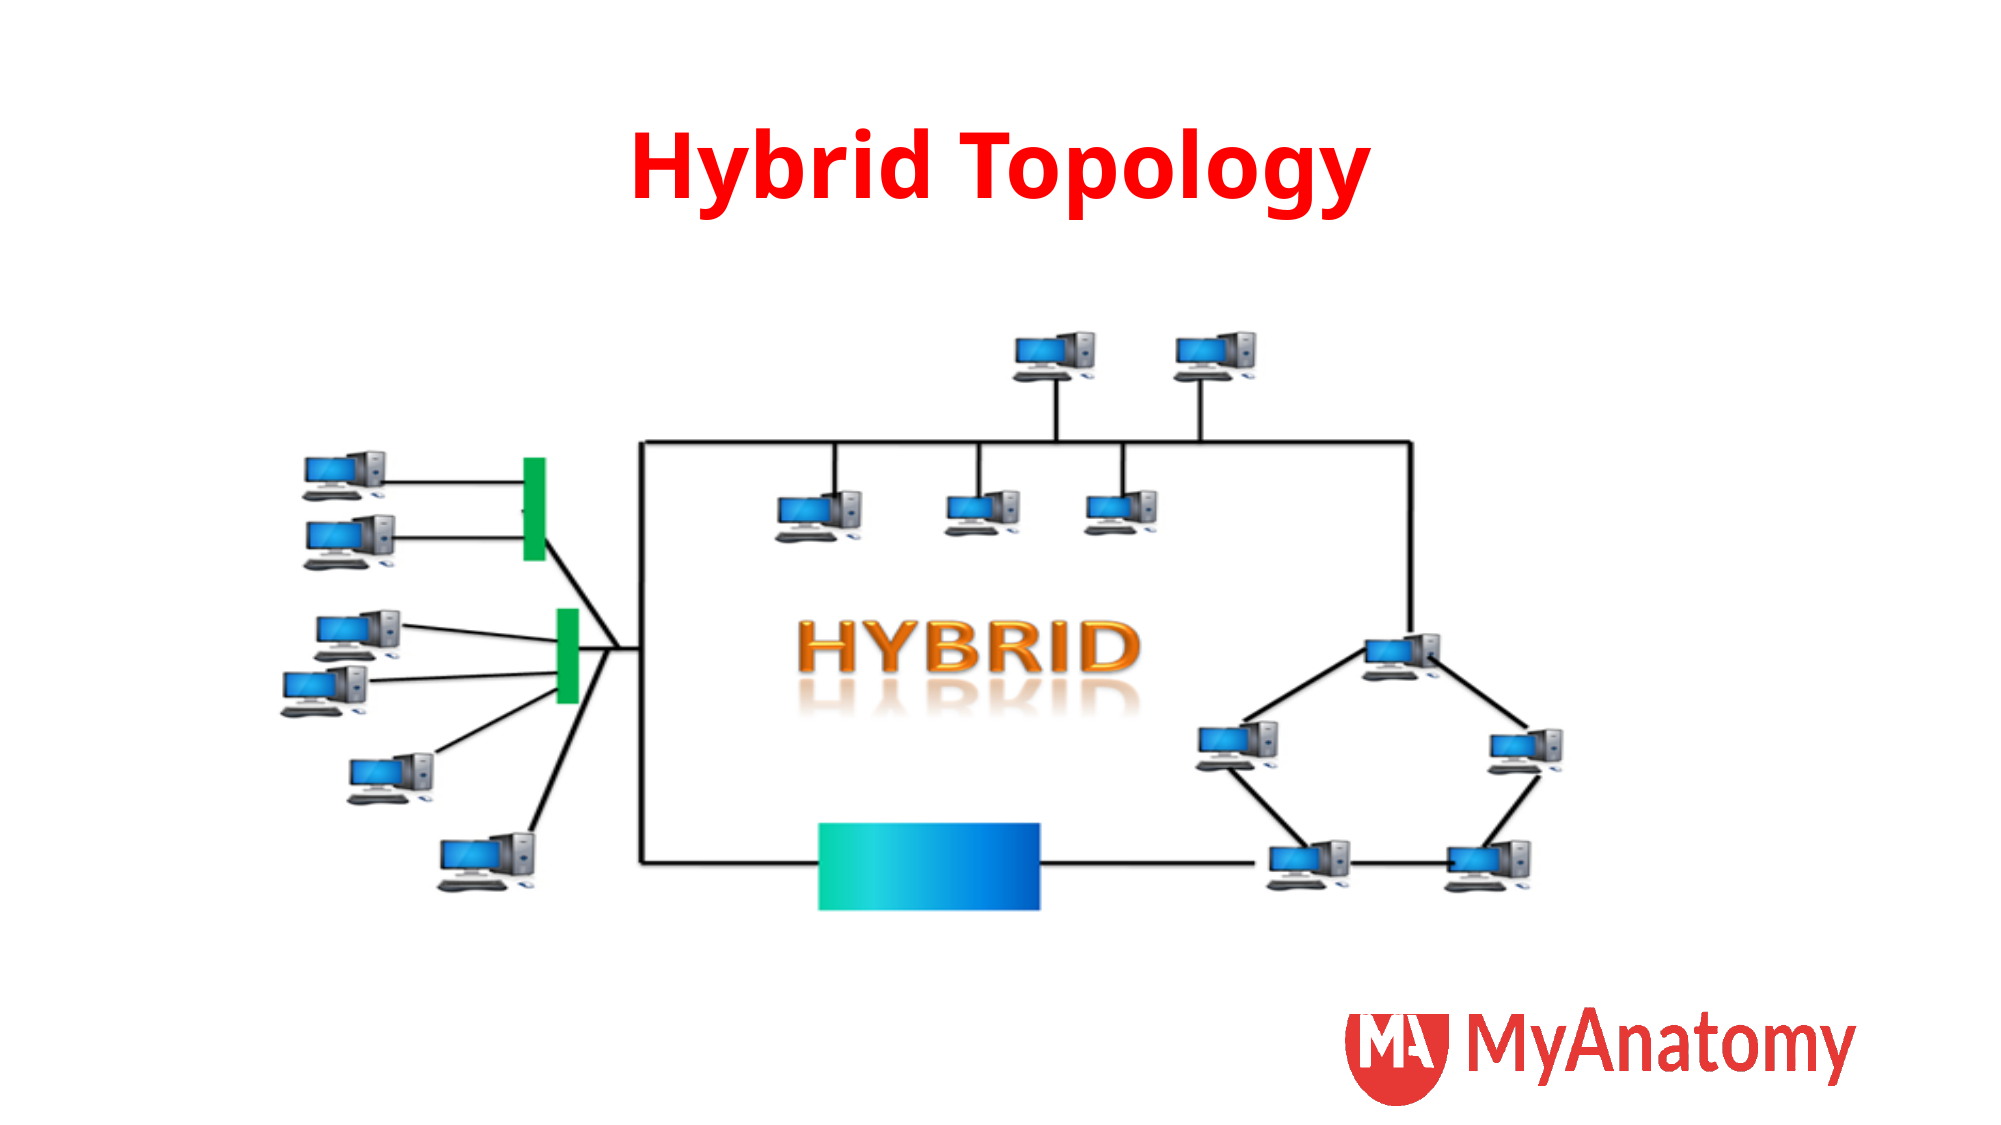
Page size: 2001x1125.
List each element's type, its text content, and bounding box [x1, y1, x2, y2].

picture [1337, 932, 1863, 1125]
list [247, 299, 1577, 1014]
title Hybrid Topology [137, 59, 1863, 278]
